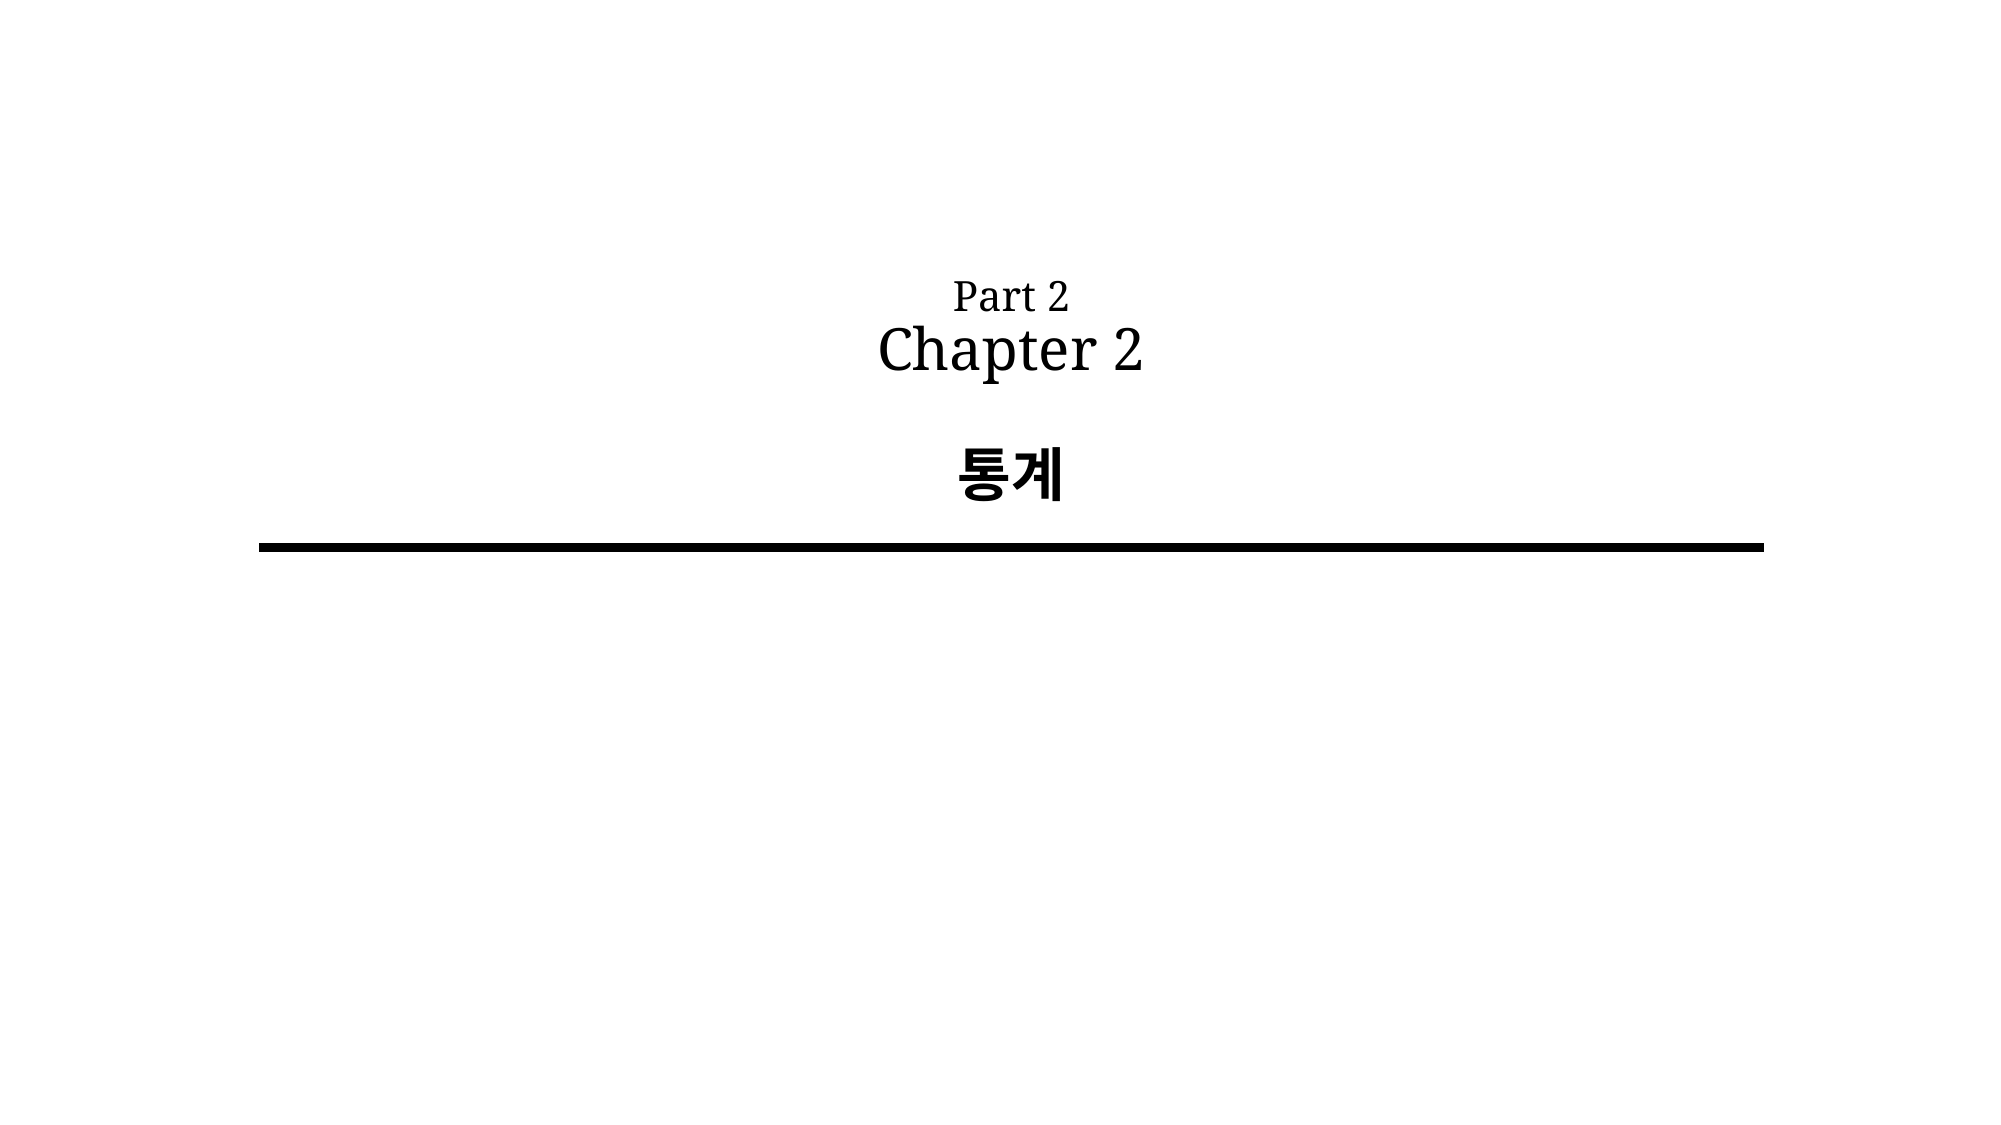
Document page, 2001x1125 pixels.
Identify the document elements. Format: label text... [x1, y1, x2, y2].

title Part 2 Chapter 2 통계 [259, 184, 1764, 517]
